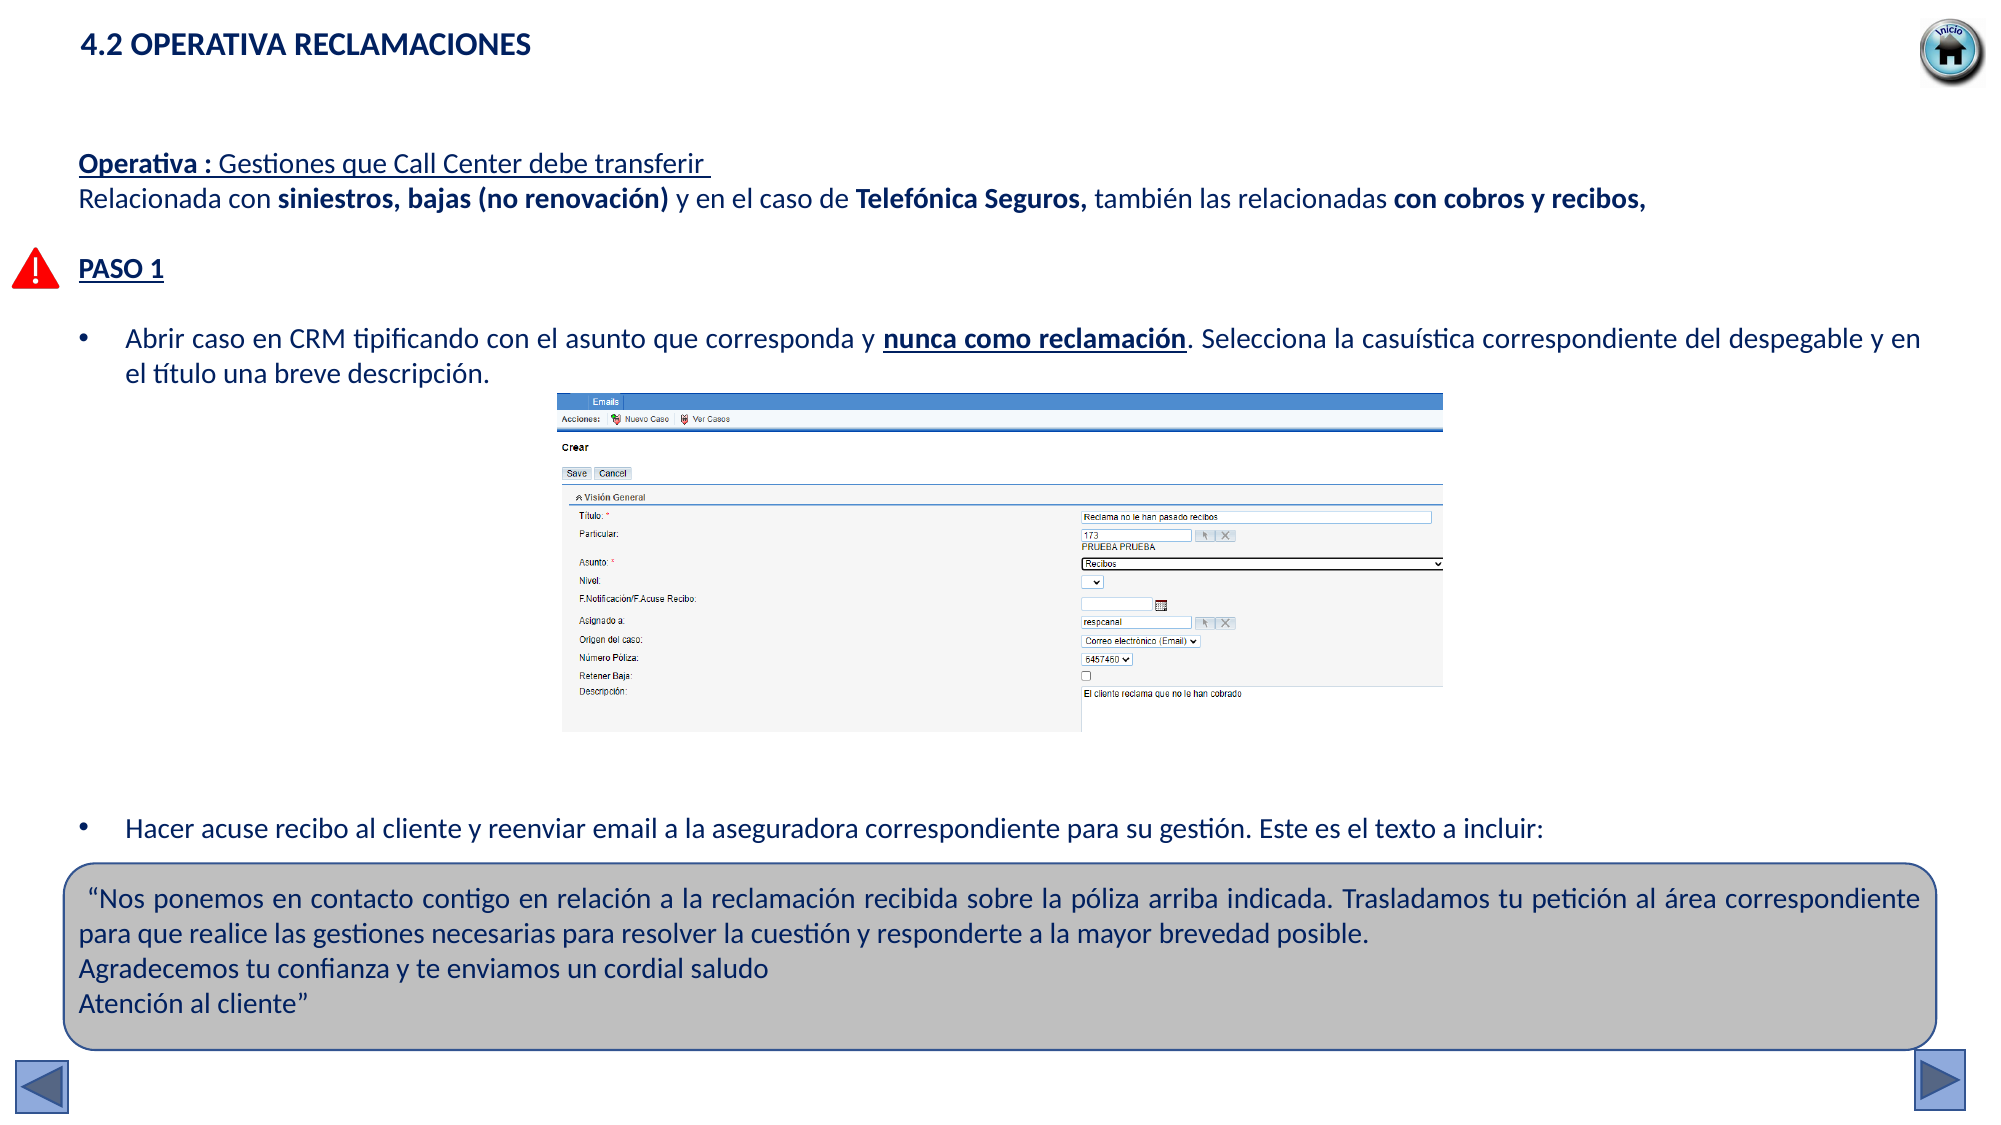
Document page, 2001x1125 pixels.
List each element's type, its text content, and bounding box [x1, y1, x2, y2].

text_box [1914, 1049, 1966, 1111]
text_box [15, 1060, 69, 1114]
picture [1920, 18, 1986, 88]
text_box Operativa : Gestiones que Call Center debe transferir Relacionada con siniestros, bajas (no renovación) y en el caso de Telefónica Seguros, también las relacionadas con cobros y recibos, PASO 1 Abrir caso en CRM tipificando con el asunto que corresponda y nunca como reclamación. Selecciona la casuística correspondiente del despegable y en el título una breve descripción. Hacer acuse recibo al cliente y reenviar email a la aseguradora correspondiente para su gestión. Este es el texto a incluir: “Nos ponemos en contacto contigo en relación a la reclamación recibida sobre la póliza arriba indicada. Trasladamos tu petición al área correspondiente para que realice las gestiones necesarias para resolver la cuestión y responderte a la mayor brevedad posible. Agradecemos tu confianza y te enviamos un cordial saludo Atención al cliente” [63, 137, 1937, 1097]
text_box 4.2 operativa RECLAMACIONES [60, 16, 1217, 106]
picture [556, 393, 1443, 732]
picture [9, 242, 62, 294]
